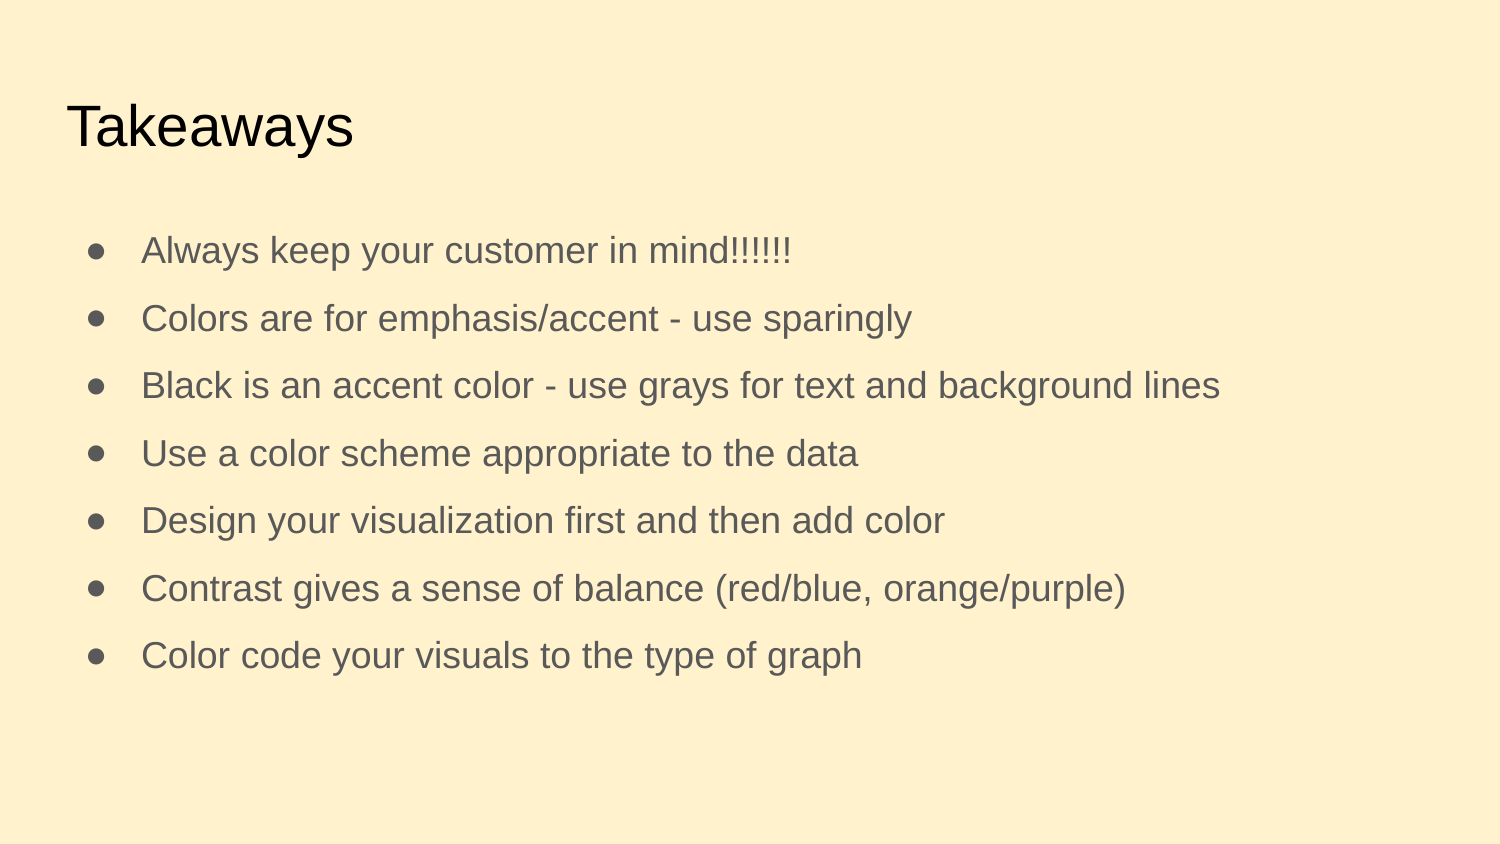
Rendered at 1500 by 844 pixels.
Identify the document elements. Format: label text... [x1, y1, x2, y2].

list Always keep your customer in mind!!!!!! Colors are for emphasis/accent - use sparingly Black is an accent color - use grays for text and background lines Use a color scheme appropriate to the data Design your visualization first and then add color Contrast gives a sense of balance (red/blue, orange/purple) Color code your visuals to the type of graph [51, 189, 1449, 750]
title Takeaways [51, 72, 1449, 167]
